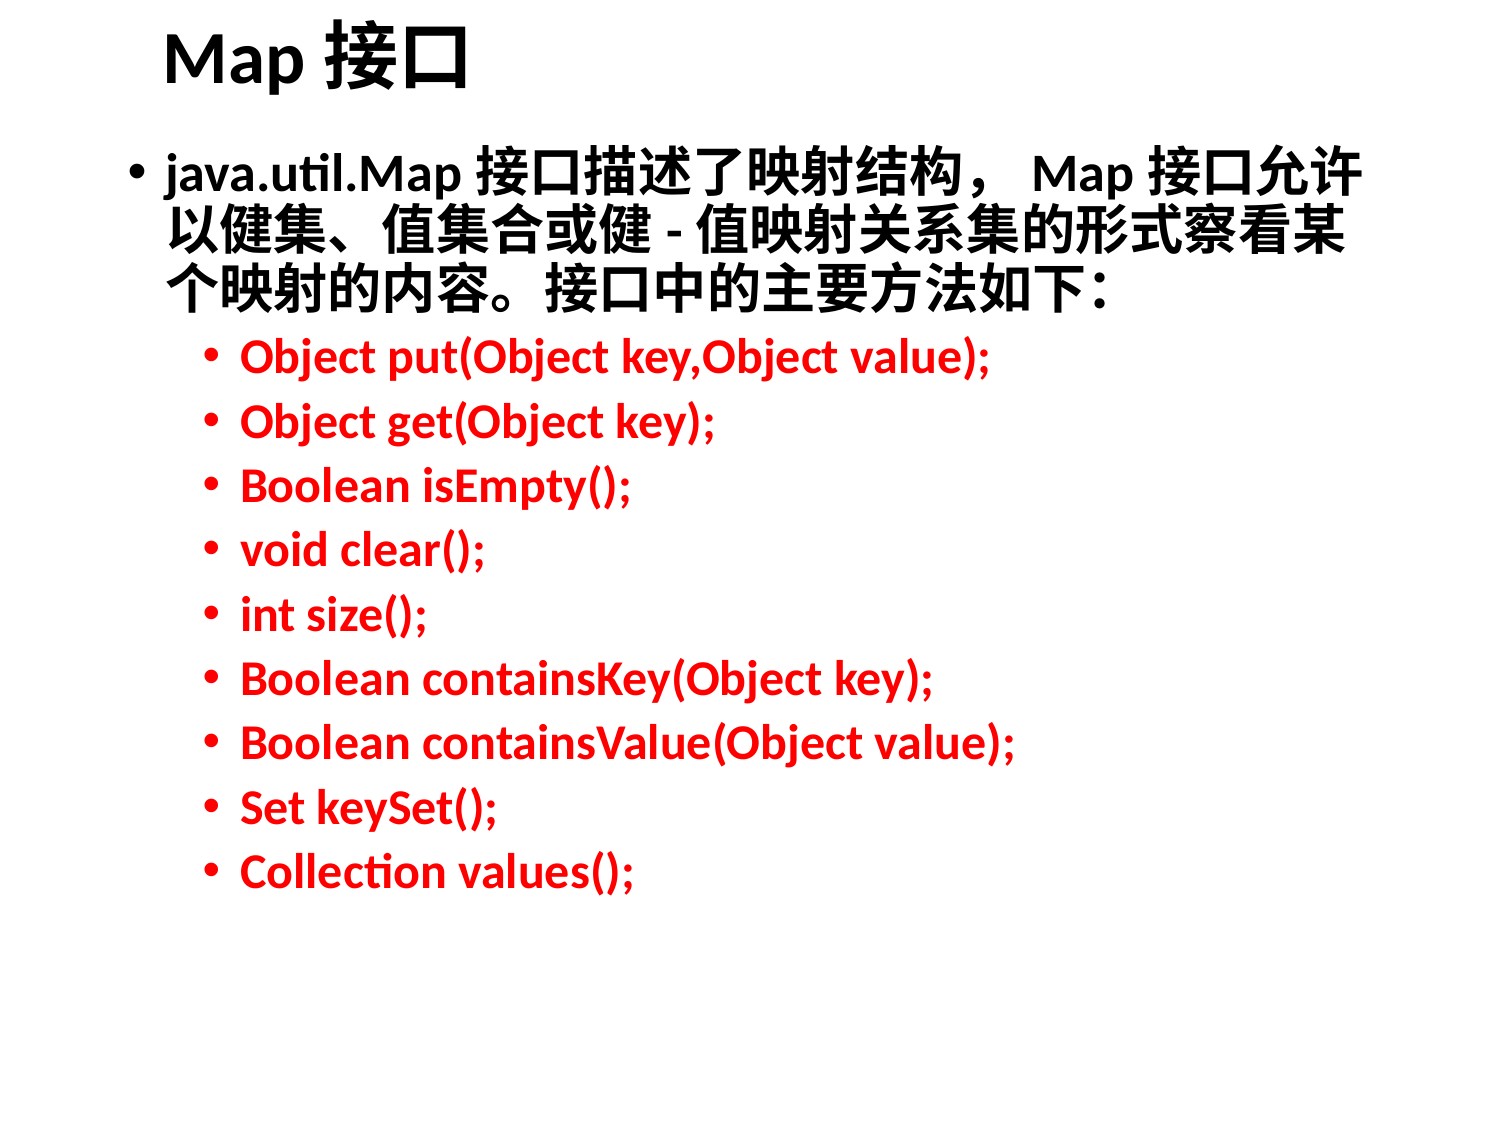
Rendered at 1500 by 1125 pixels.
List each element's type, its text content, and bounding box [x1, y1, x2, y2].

title Map接口 [147, 0, 1423, 119]
list java.util.Map接口描述了映射结构，Map接口允许以健集、值集合或健-值映射关系集的形式察看某个映射的内容。接口中的主要方法如下： Object put(Object key,Object value); Object get(Object key); Boolean isEmpty(); void clear(); int size(); Boolean containsKey(Object key); Boolean containsValue(Object value); Set keySet(); Collection values(); [112, 137, 1388, 1000]
